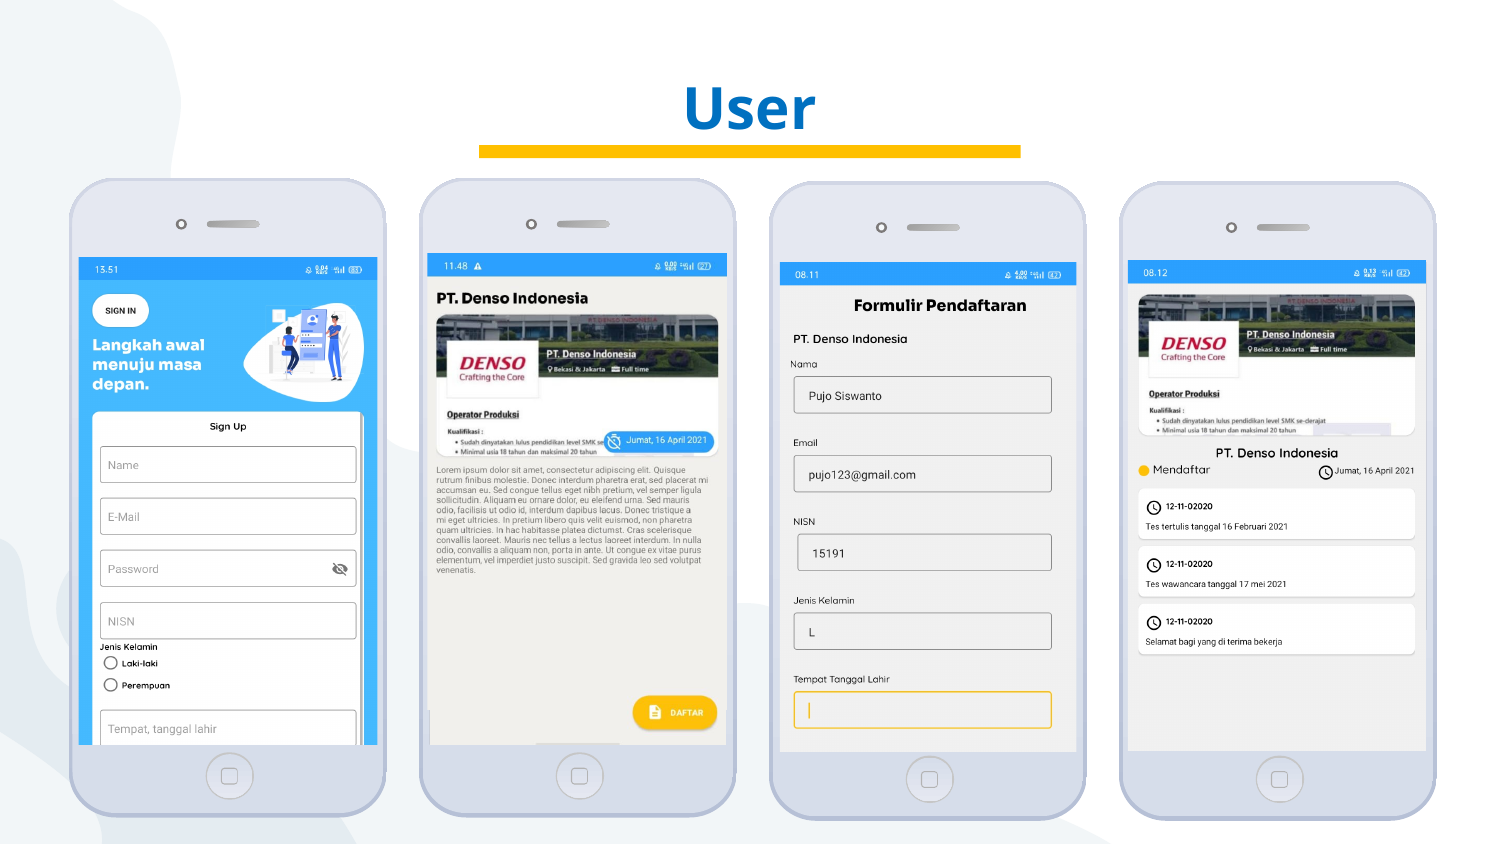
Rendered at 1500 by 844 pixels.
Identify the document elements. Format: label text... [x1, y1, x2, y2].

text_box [418, 177, 738, 818]
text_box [68, 177, 387, 818]
title User [117, 56, 1383, 151]
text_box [1118, 180, 1438, 822]
text_box [479, 145, 1021, 159]
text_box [768, 180, 1088, 822]
